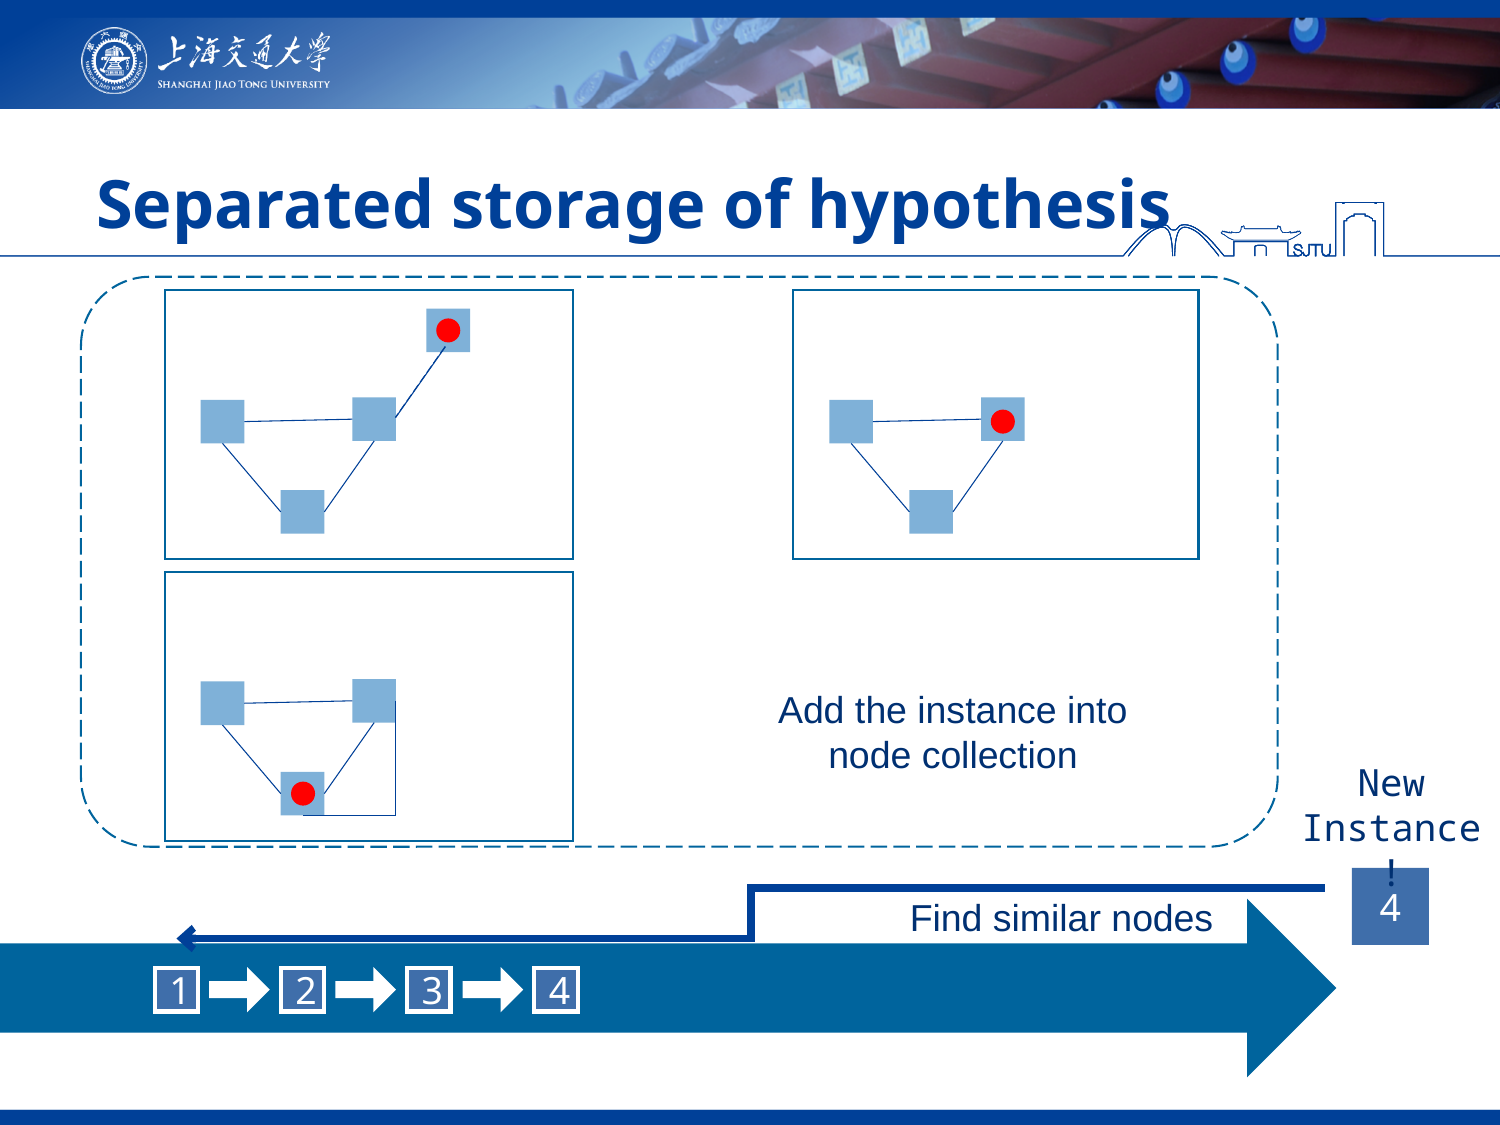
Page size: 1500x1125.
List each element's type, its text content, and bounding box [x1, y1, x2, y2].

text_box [176, 751, 1499, 947]
text_box [79, 275, 1279, 848]
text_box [793, 290, 1199, 560]
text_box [164, 572, 573, 841]
text_box Add the instance into node collection [724, 678, 1182, 751]
text_box 2 [280, 967, 325, 1013]
text_box [208, 964, 272, 1015]
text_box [395, 346, 446, 418]
title Separated storage of hypothesis [81, 159, 1455, 254]
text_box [462, 966, 578, 1013]
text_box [164, 290, 573, 560]
text_box 3 [406, 967, 451, 1013]
text_box [0, 942, 1338, 1080]
text_box 1 [154, 967, 199, 1013]
picture [0, 18, 1500, 109]
text_box [334, 964, 398, 1015]
